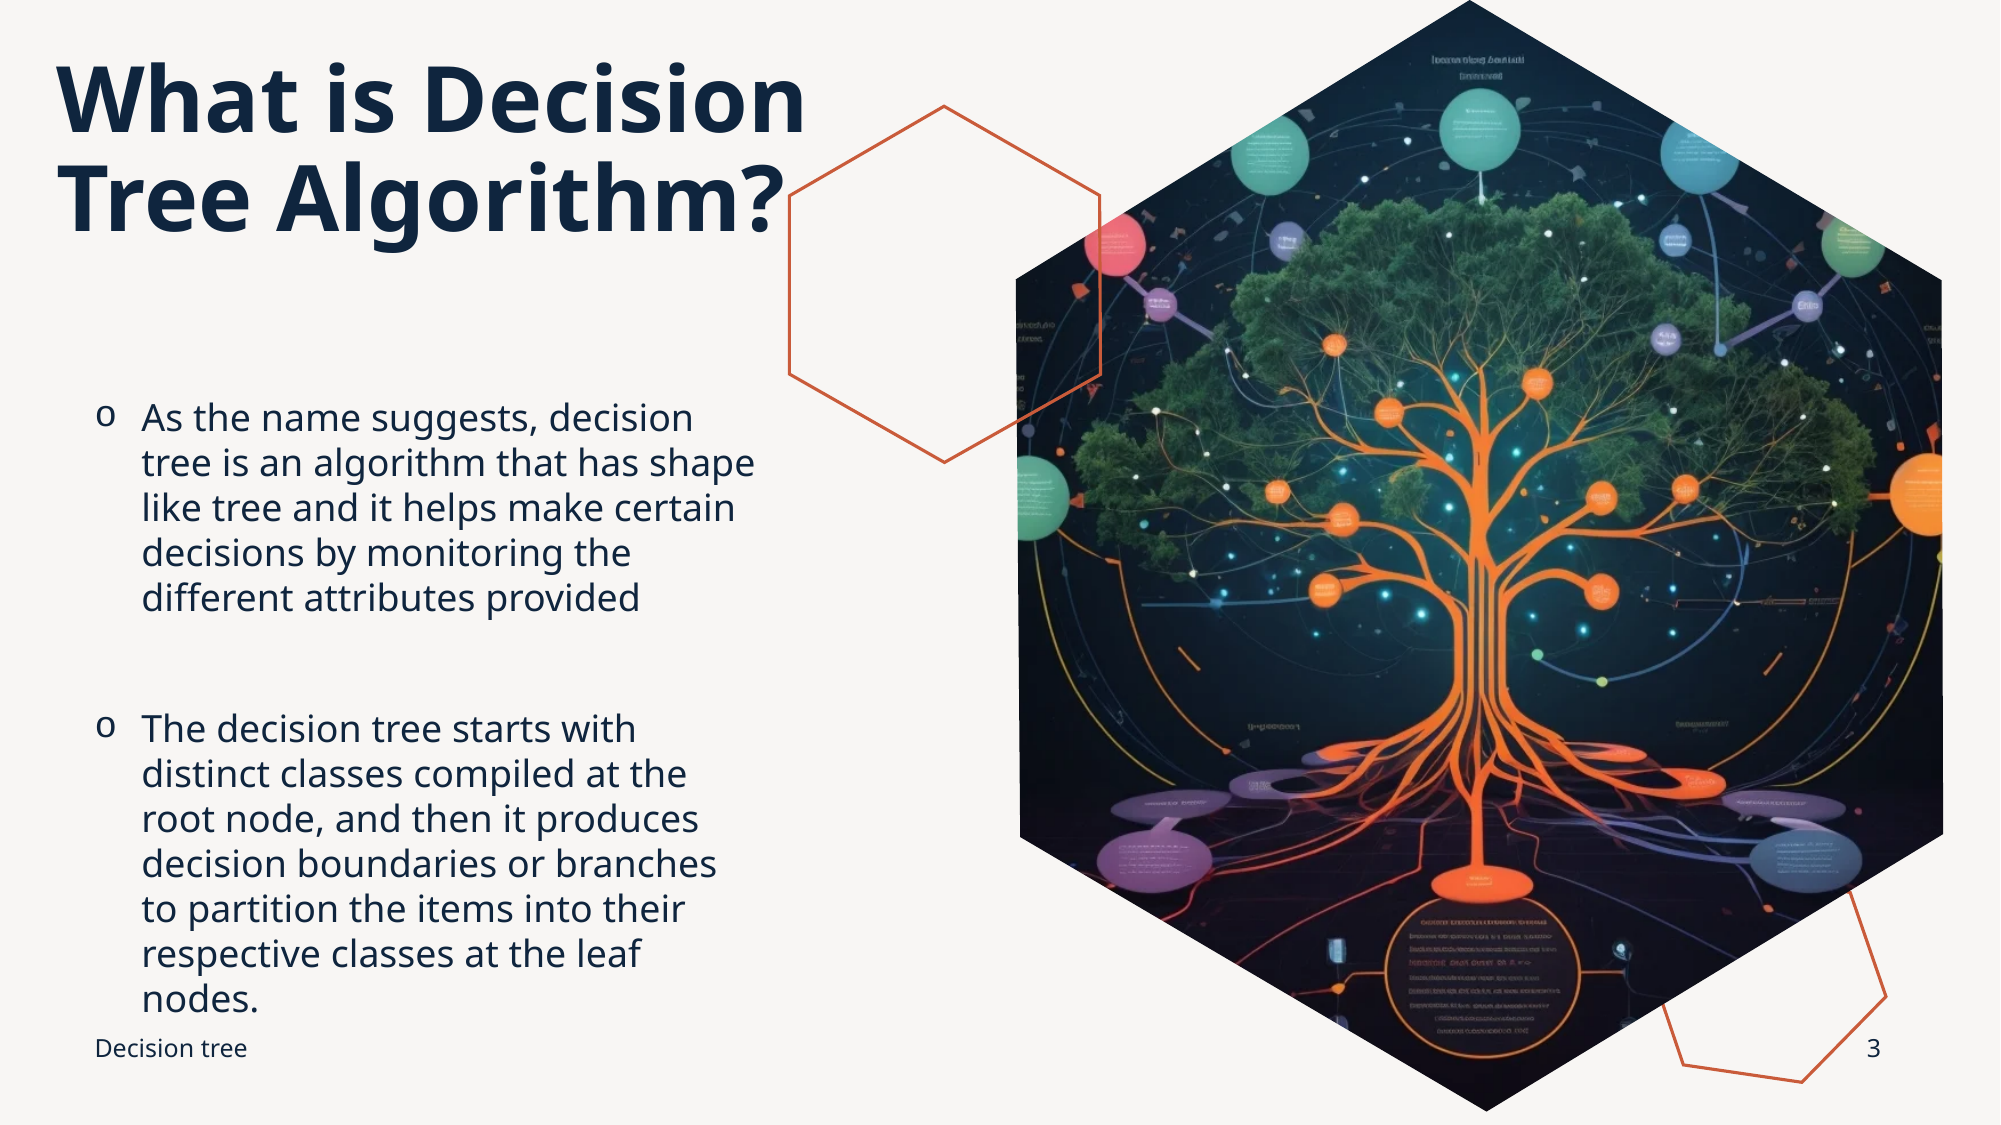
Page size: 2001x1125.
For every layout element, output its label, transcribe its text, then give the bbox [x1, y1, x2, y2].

picture [1015, 0, 1944, 1112]
footer Decision tree [79, 1020, 755, 1080]
text_box [789, 106, 1015, 463]
title What is Decision Tree Algorithm? [40, 43, 943, 262]
list As the name suggests, decision tree is an algorithm that has shape like tree and it helps make certain decisions by monitoring the different attributes provided The decision tree starts with distinct classes compiled at the root node, and then it produces decision boundaries or branches to partition the items into their respective classes at the leaf nodes. [79, 386, 779, 979]
